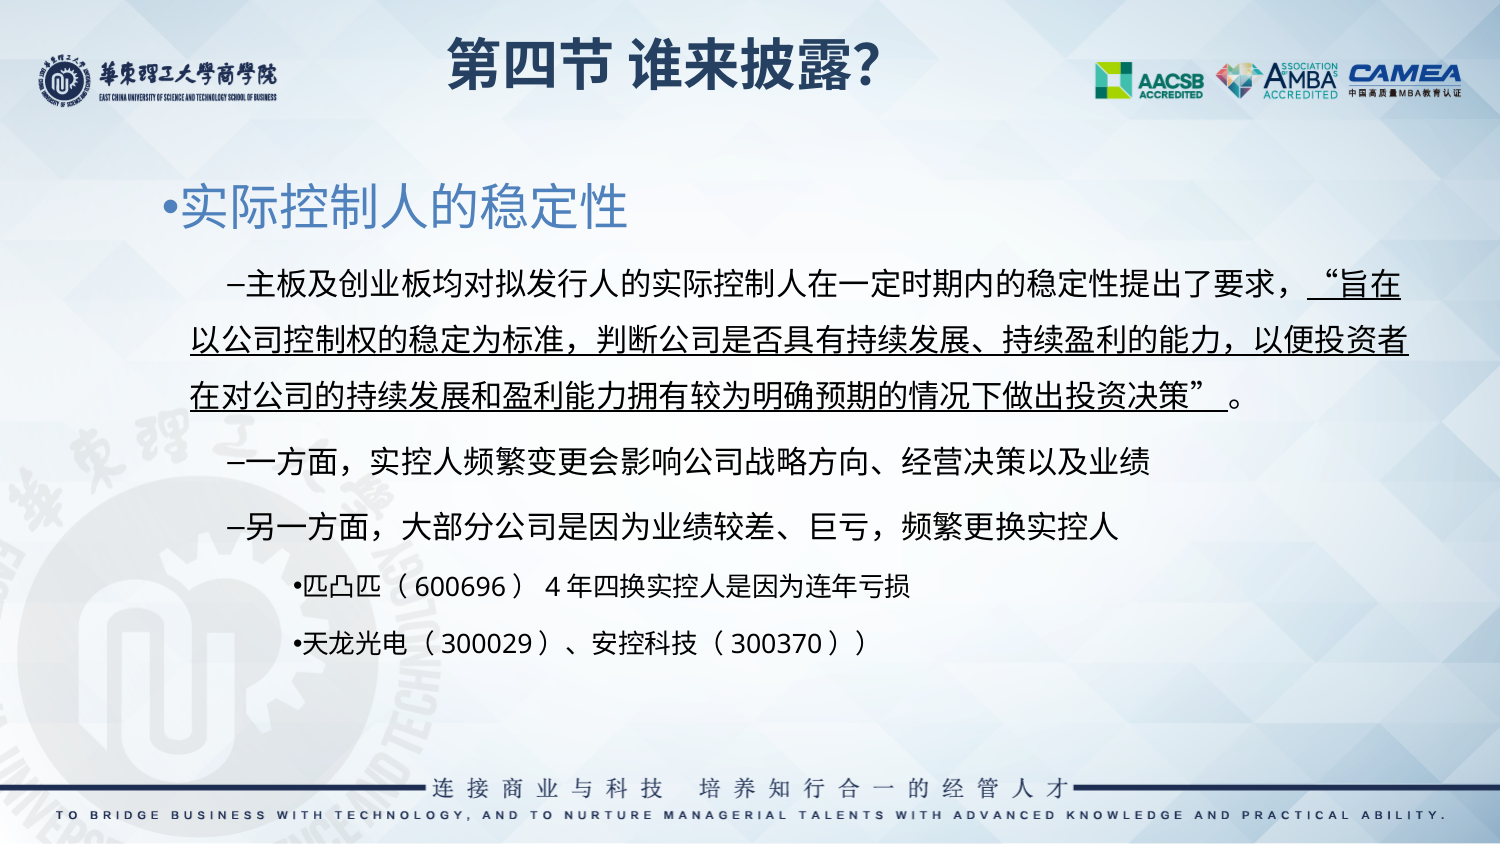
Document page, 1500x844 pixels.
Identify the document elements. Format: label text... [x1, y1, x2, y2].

list 实际控制人的稳定性 主板及创业板均对拟发行人的实际控制人在一定时期内的稳定性提出了要求，“旨在以公司控制权的稳定为标准，判断公司是否具有持续发展、持续盈利的能力，以便投资者在对公司的持续发展和盈利能力拥有较为明确预期的情况下做出投资决策” 。 一方面，实控人频繁变更会影响公司战略方向、经营决策以及业绩 另一方面，大部分公司是因为业绩较差、巨亏，频繁更换实控人 匹凸匹（600696）4年四换实控人是因为连年亏损 天龙光电（300029）、安控科技（300370）） [53, 138, 1434, 784]
picture [0, 0, 1500, 844]
text_box 第四节 谁来披露？ [430, 17, 1350, 104]
